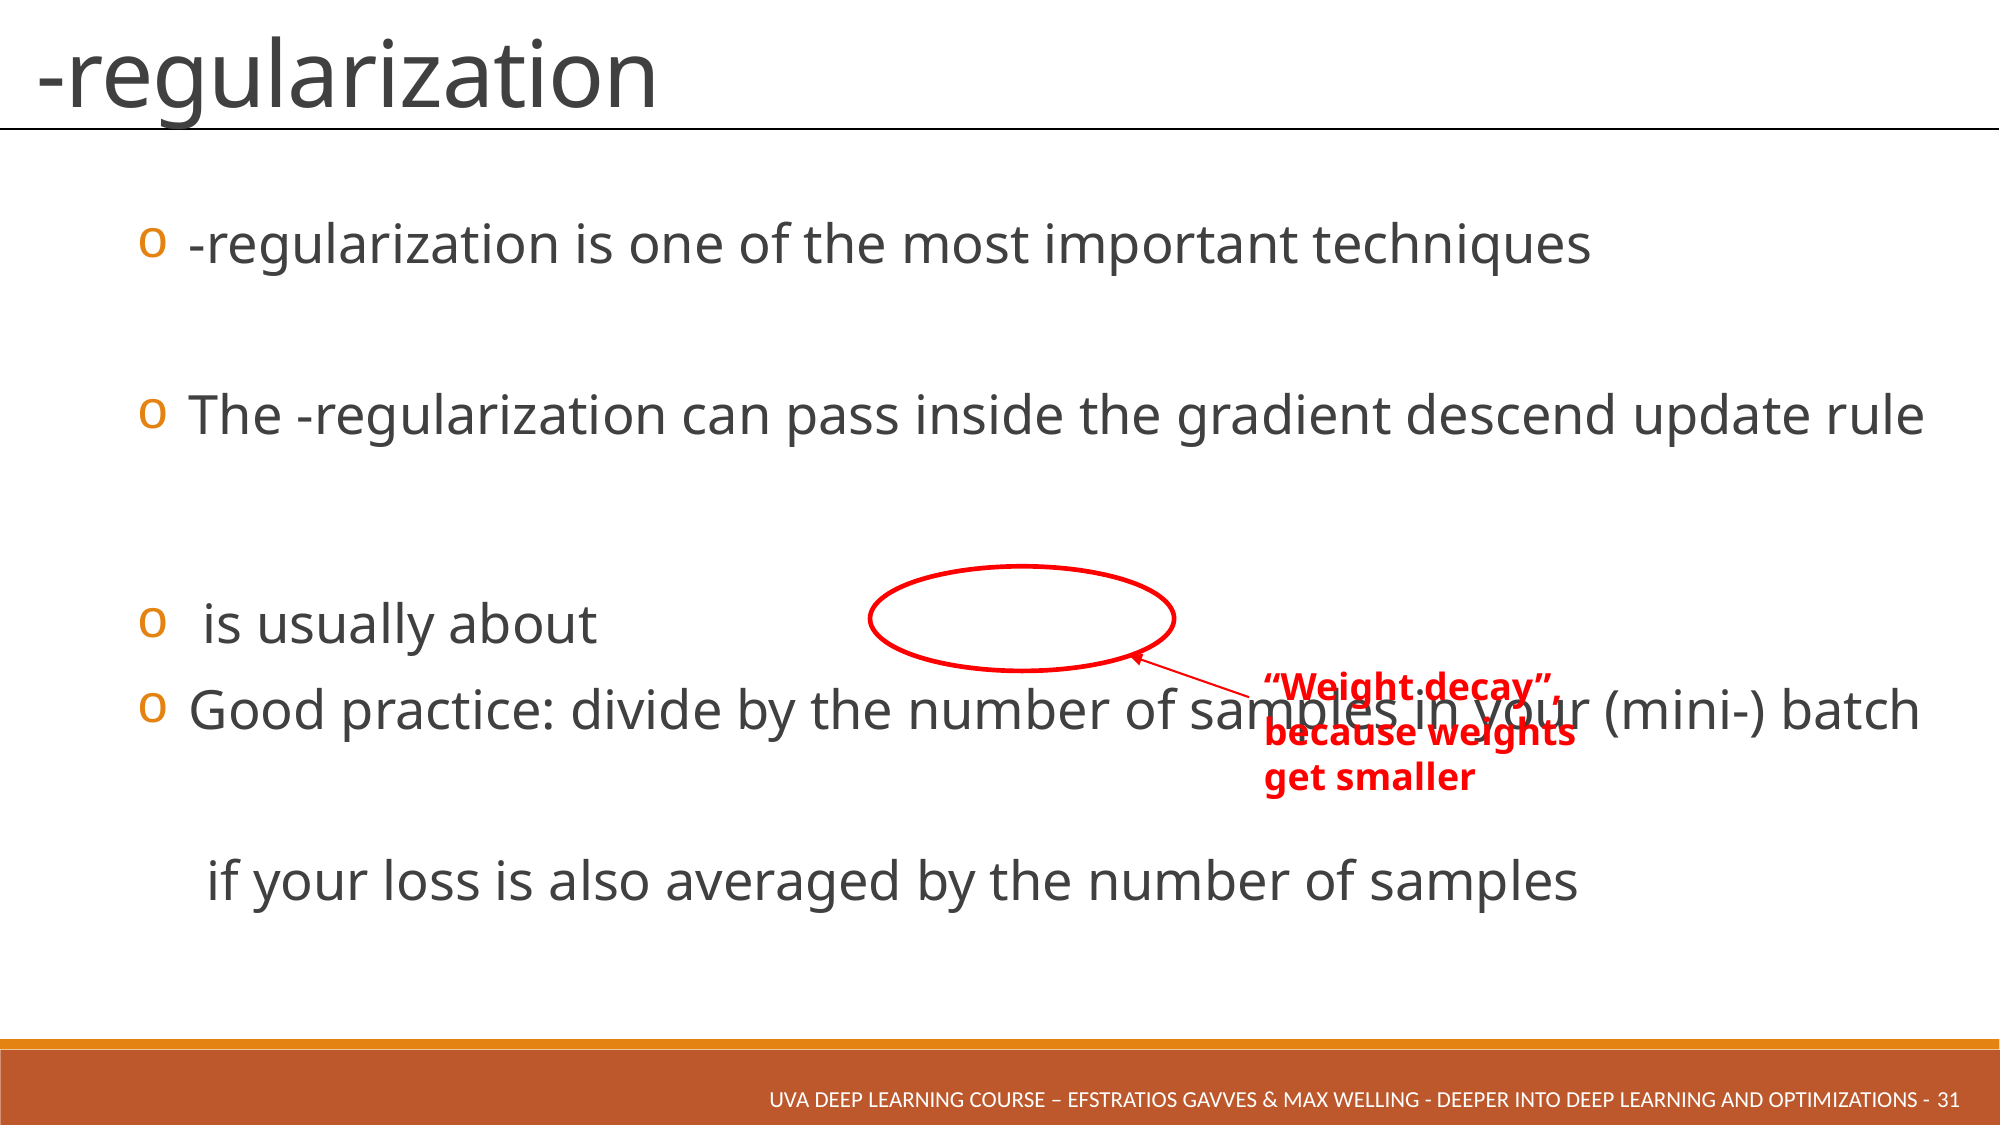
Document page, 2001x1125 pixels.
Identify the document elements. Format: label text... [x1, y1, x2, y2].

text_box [1129, 655, 1250, 698]
text_box “Weight decay”, because weights get smaller [1249, 655, 1663, 806]
text_box [868, 564, 1176, 673]
